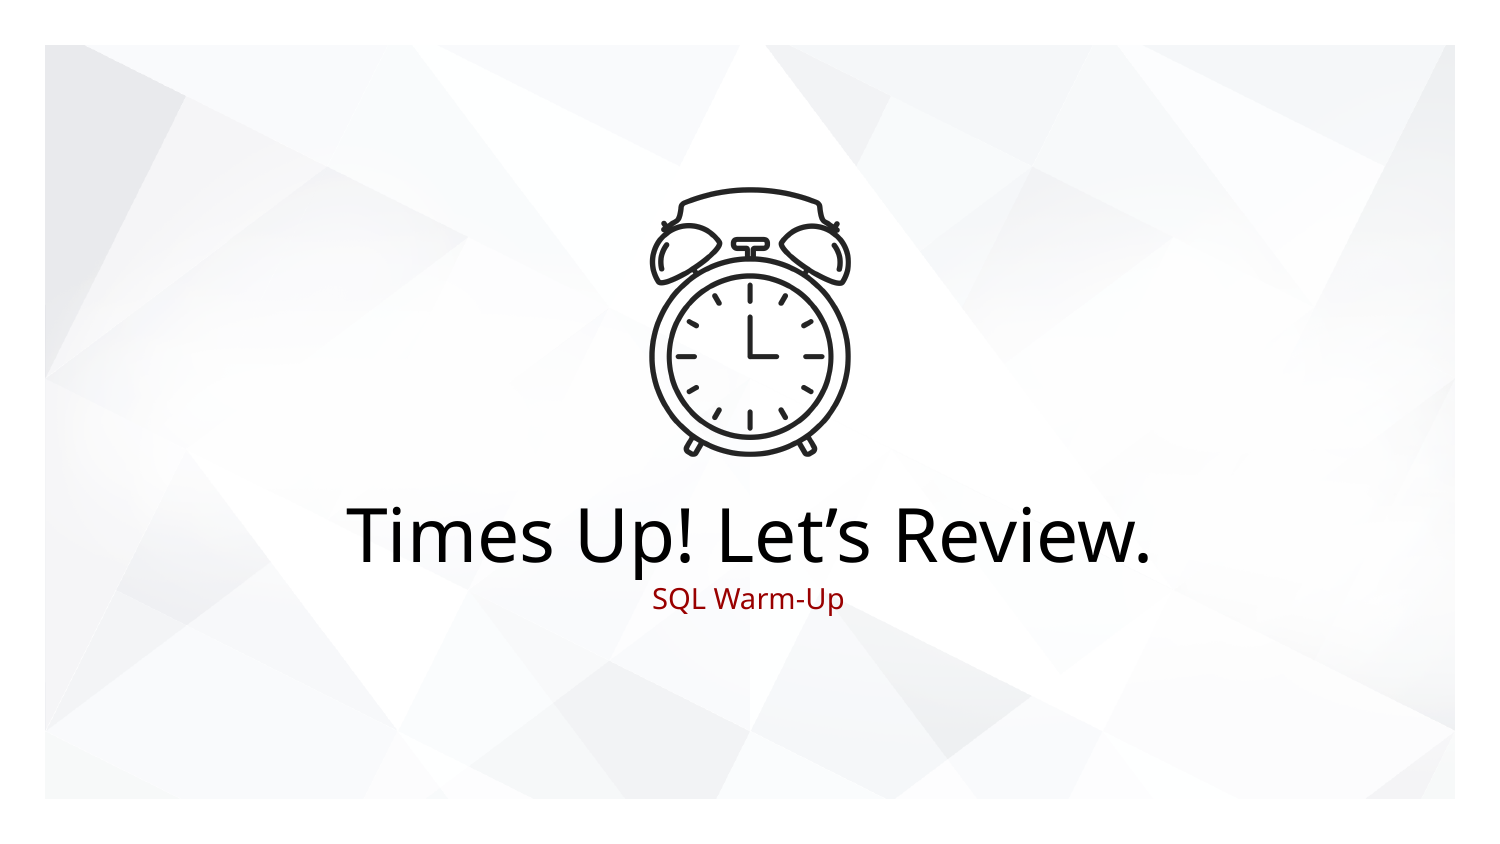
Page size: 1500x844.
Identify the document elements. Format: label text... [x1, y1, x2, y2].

text_box SQL Warm-Up [421, 565, 1075, 706]
picture [45, 45, 1455, 799]
